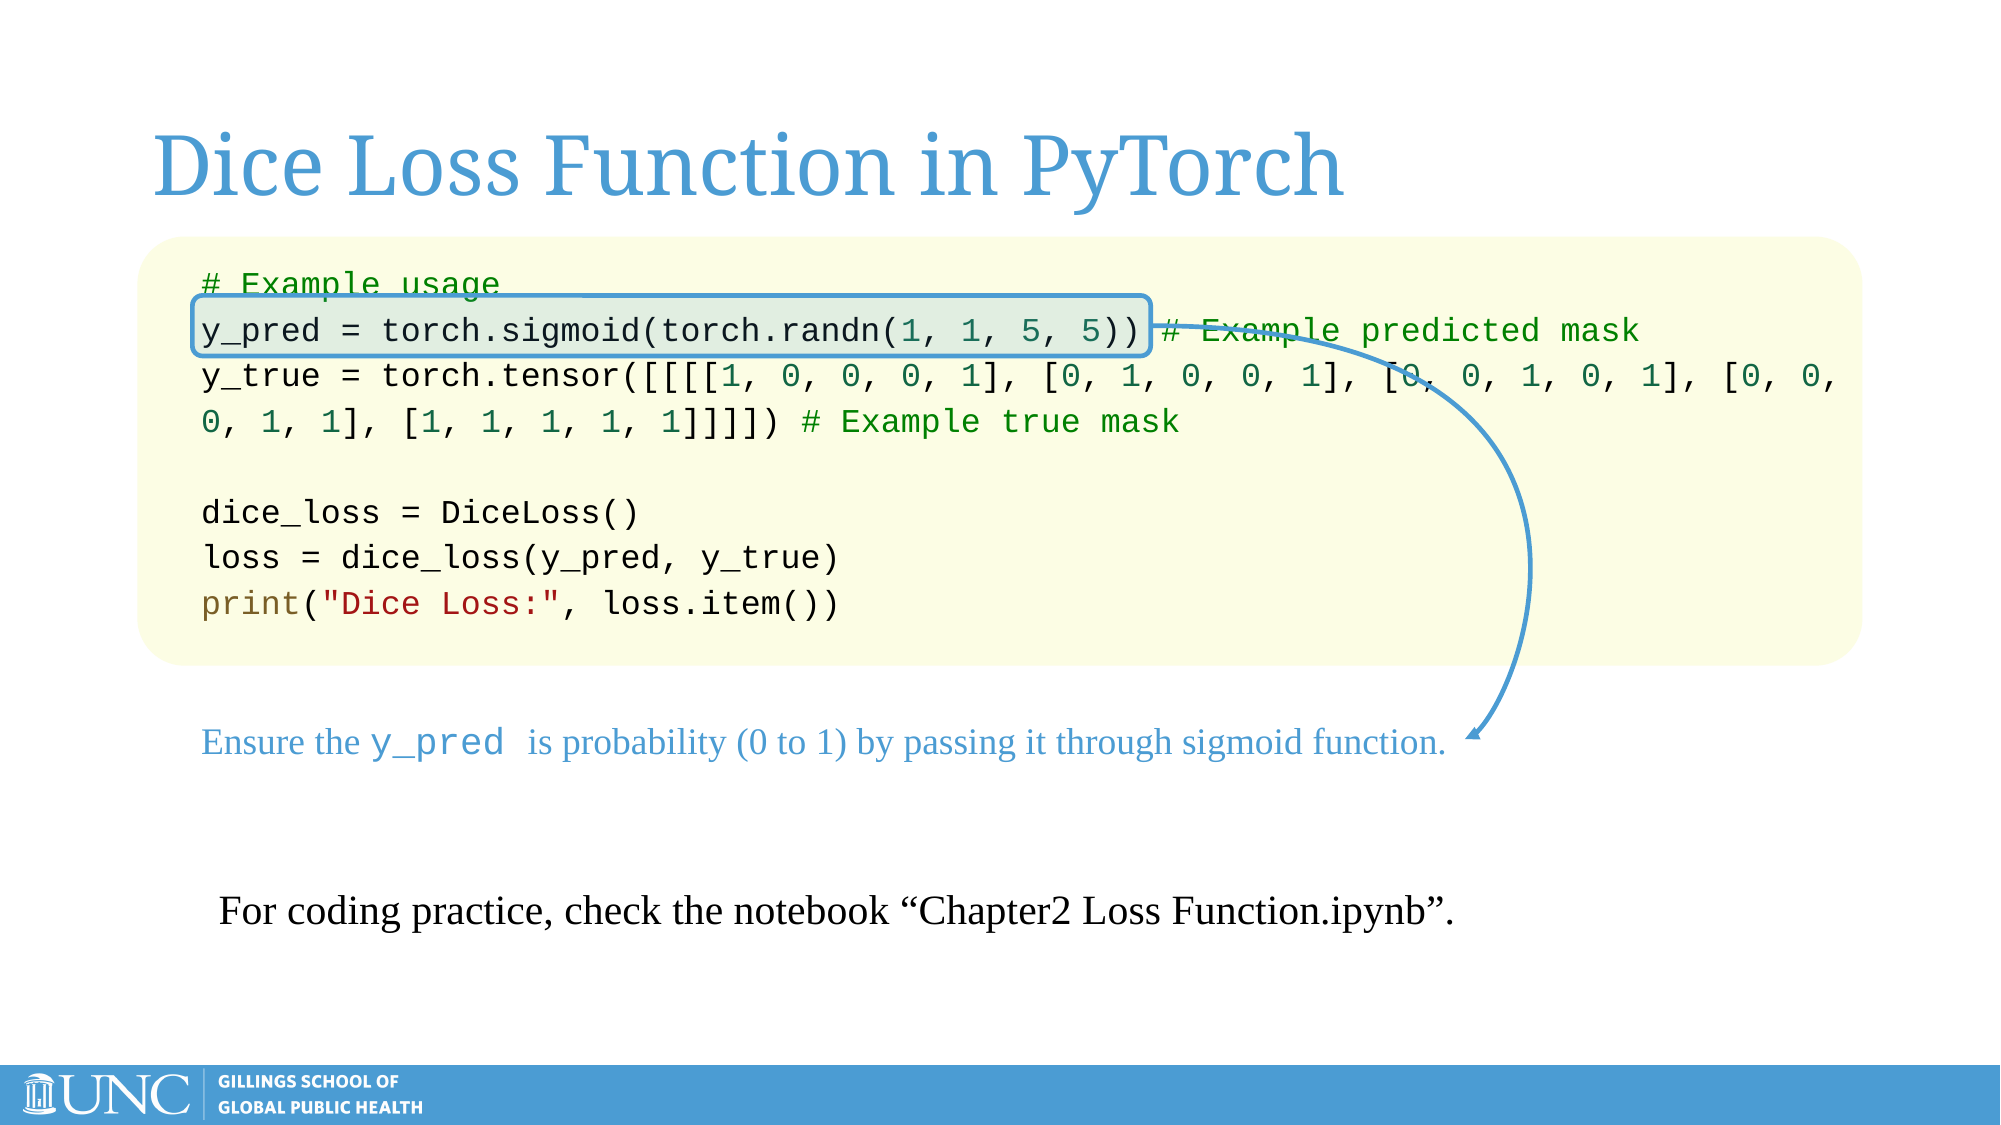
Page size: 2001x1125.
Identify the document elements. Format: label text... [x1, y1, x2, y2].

text_box For coding practice, check the notebook “Chapter2 Loss Function.ipynb”. [203, 875, 1472, 940]
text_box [1150, 325, 1466, 740]
title Dice Loss Function in PyTorch [137, 59, 1863, 236]
picture [23, 1068, 422, 1120]
text_box Ensure the y_pred is probability (0 to 1) by passing it through sigmoid function. [186, 709, 1465, 769]
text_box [137, 236, 1863, 666]
